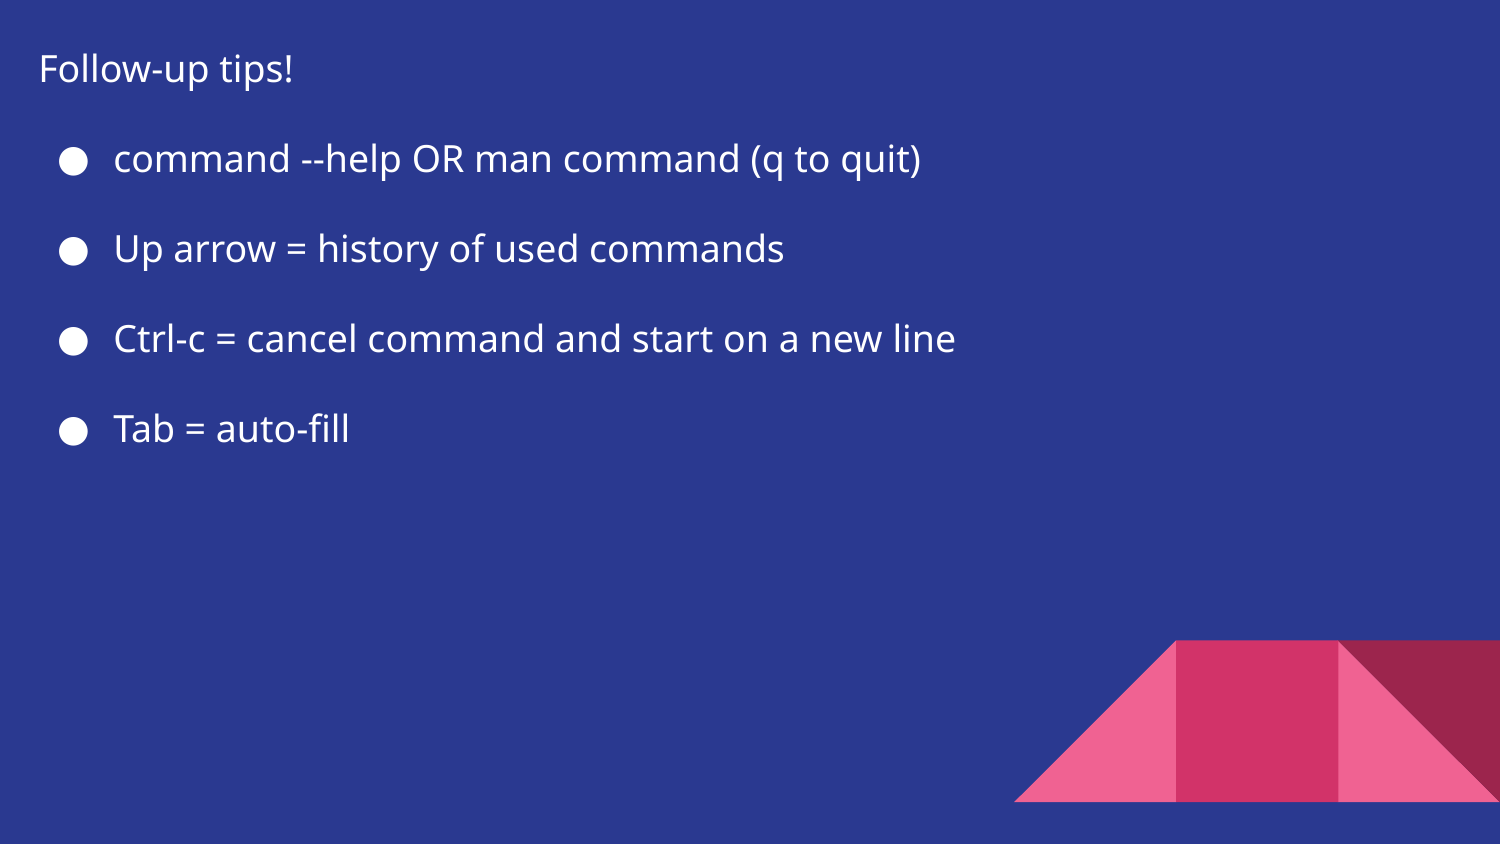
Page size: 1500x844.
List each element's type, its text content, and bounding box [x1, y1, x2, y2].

text_box Follow-up tips! command --help OR man command (q to quit) Up arrow = history of used commands Ctrl-c = cancel command and start on a new line Tab = auto-fill [23, 29, 1477, 590]
